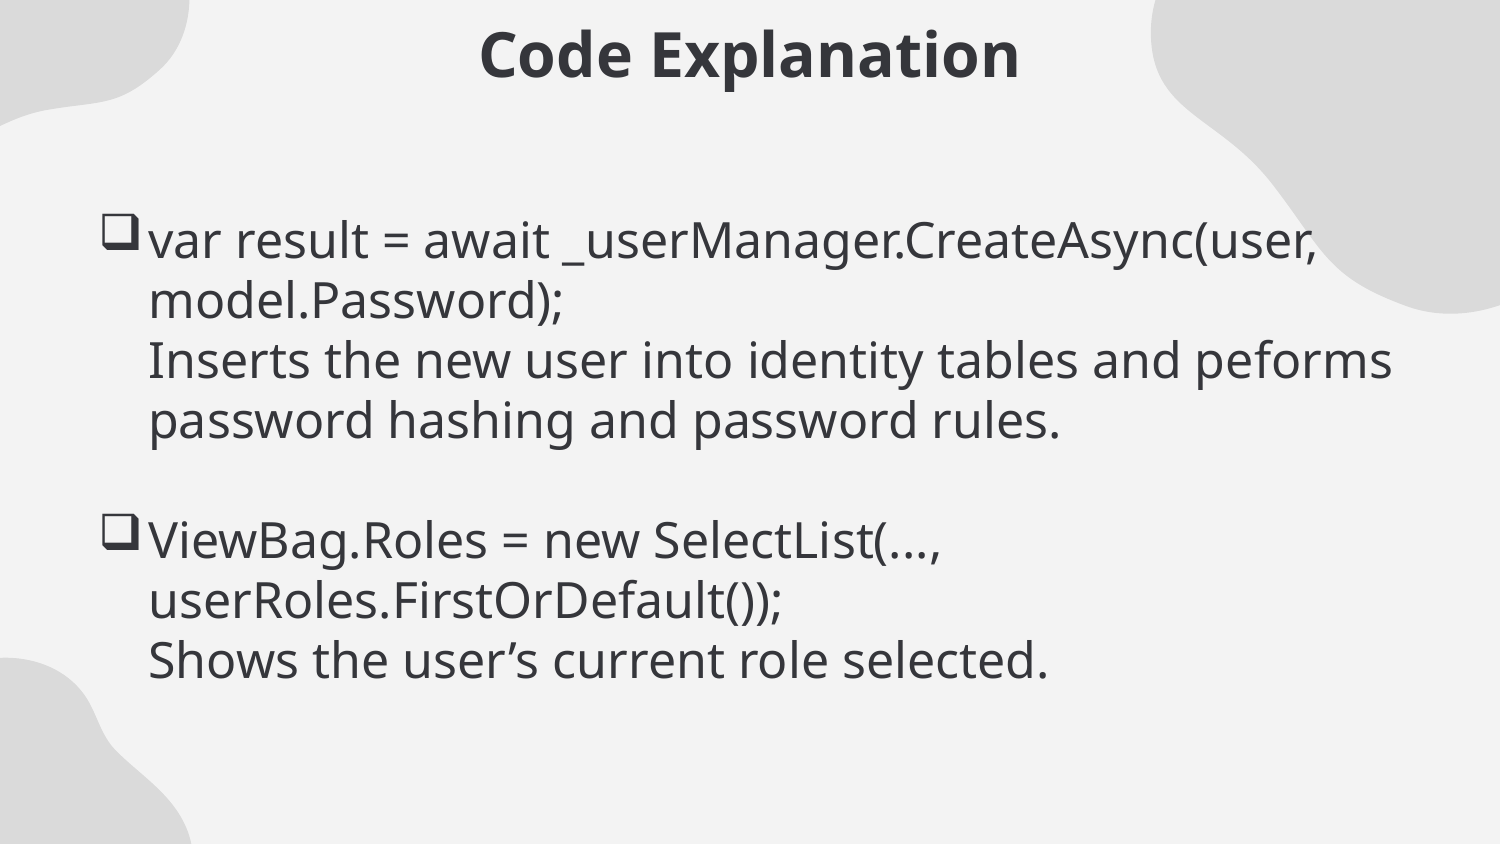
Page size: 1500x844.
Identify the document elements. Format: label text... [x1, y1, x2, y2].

title Code Explanation [387, 0, 1113, 94]
text_box var result = await _userManager.CreateAsync(user, model.Password); Inserts the new user into identity tables and peforms password hashing and password rules. ViewBag.Roles = new SelectList(..., userRoles.FirstOrDefault()); Shows the user’s current role selected. [0, 193, 1500, 534]
